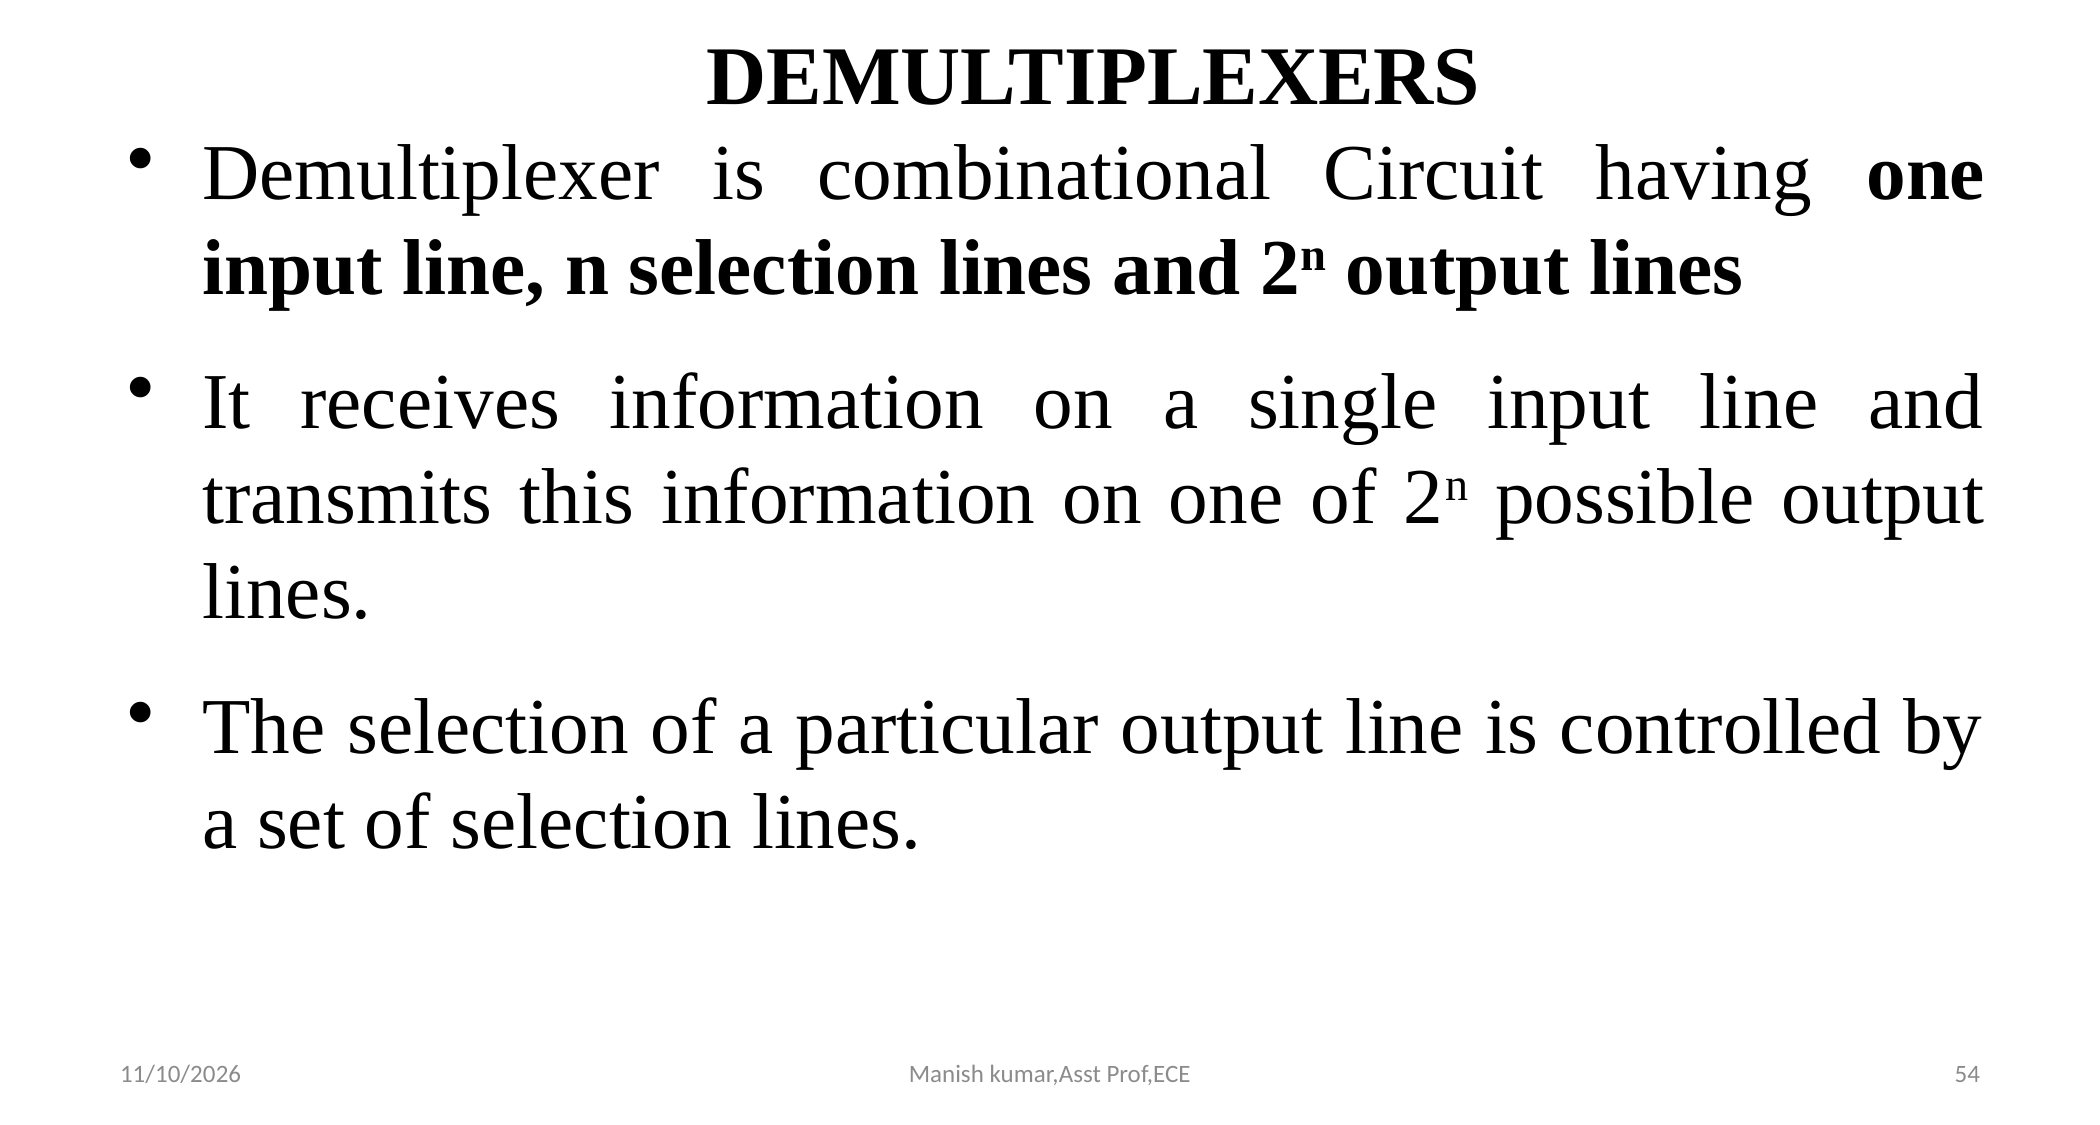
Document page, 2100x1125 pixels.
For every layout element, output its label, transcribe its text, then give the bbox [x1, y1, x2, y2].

footer Manish kumar,Asst Prof,ECE [717, 1042, 1383, 1103]
slide_number 54 [1505, 1042, 1995, 1103]
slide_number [105, 1042, 595, 1103]
text_box DEMULTIPLEXERS [112, 0, 2075, 143]
text_box Demultiplexer is combinational Circuit having one input line, n selection lines and 2n output lines It receives information on a single input line and transmits this information on one of 2n possible output lines. The selection of a particular output line is controlled by a set of selection lines. [112, 112, 2000, 872]
